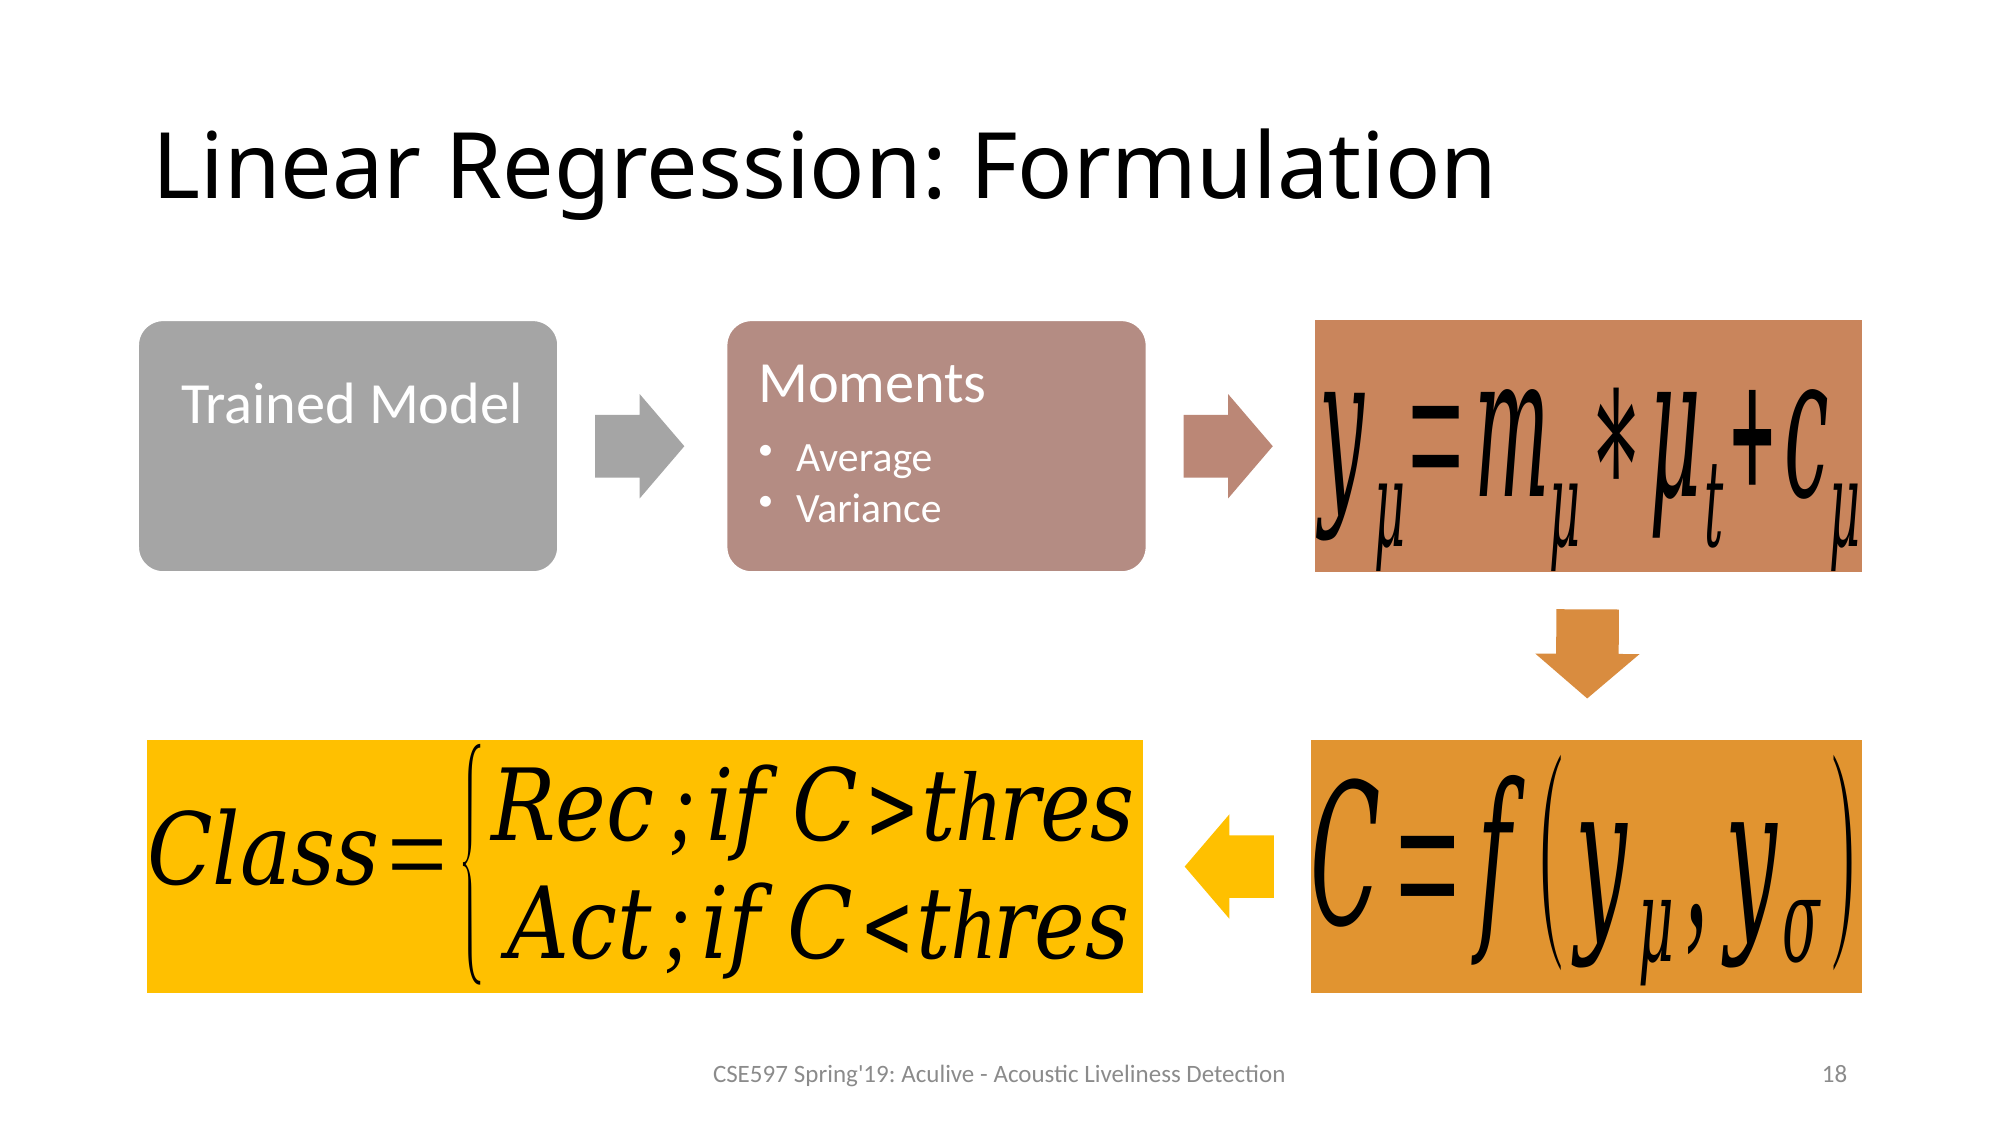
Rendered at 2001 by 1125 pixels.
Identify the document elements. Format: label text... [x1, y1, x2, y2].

title Linear Regression: Formulation [137, 59, 1863, 278]
slide_number 18 [1412, 1042, 1863, 1103]
footer CSE597 Spring'19: Aculive - Acoustic Liveliness Detection [662, 1042, 1338, 1103]
